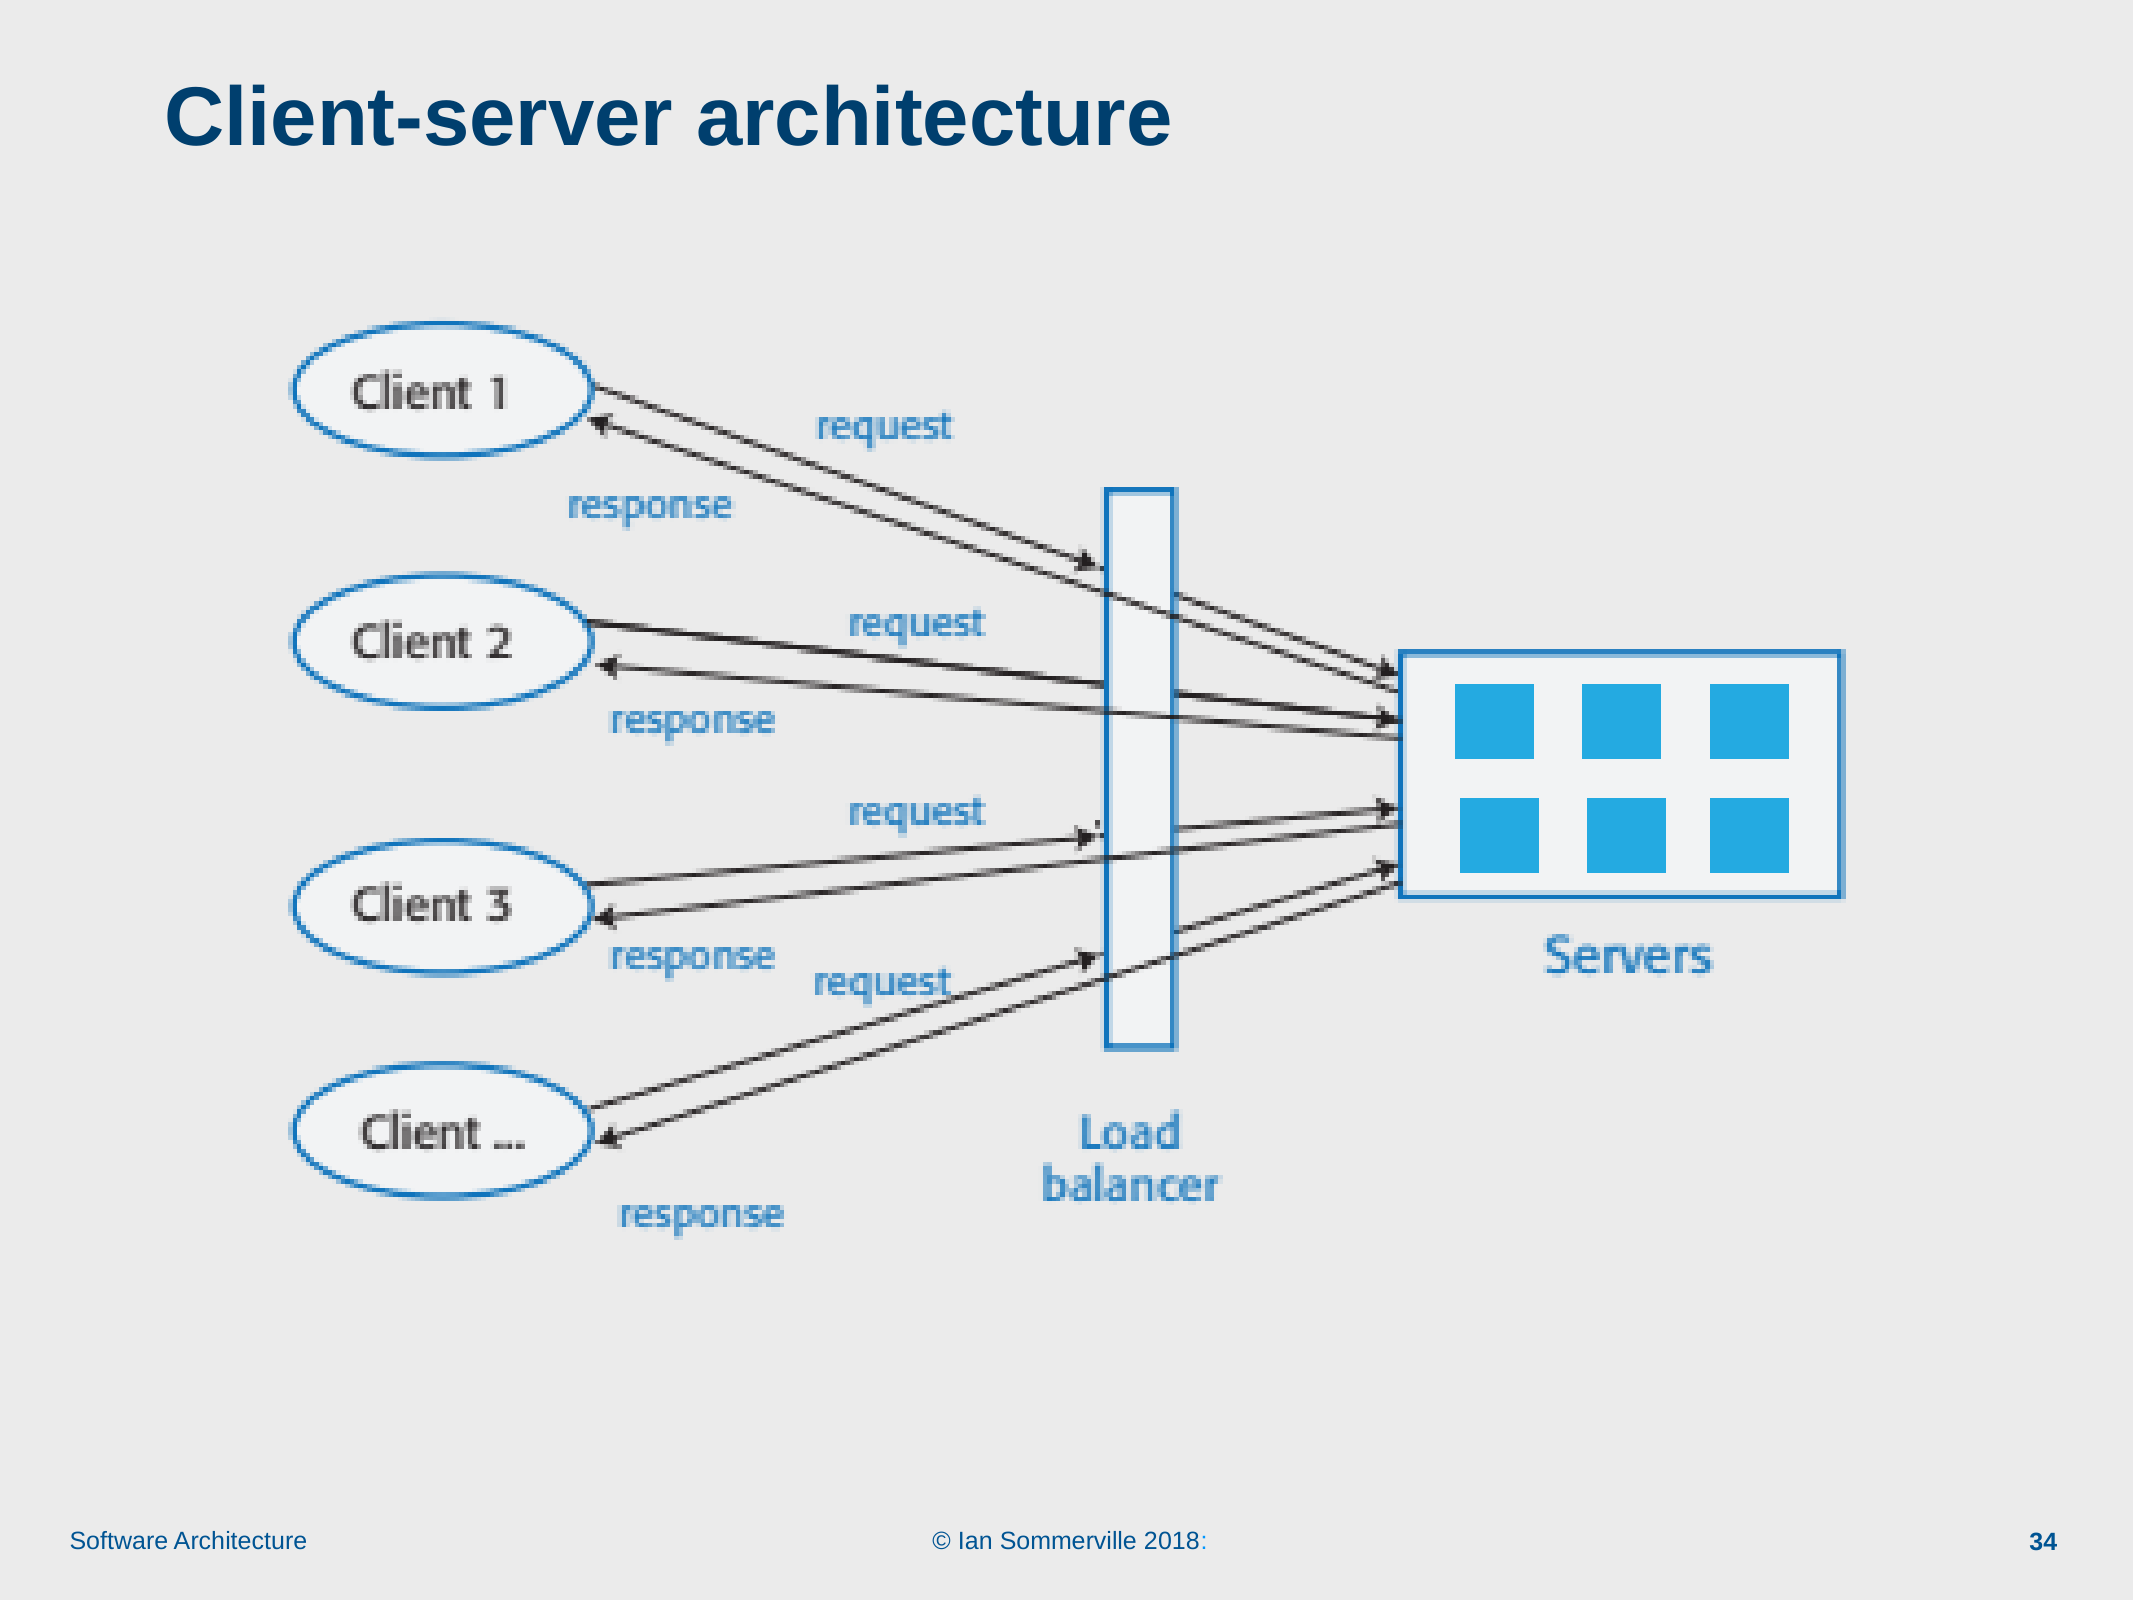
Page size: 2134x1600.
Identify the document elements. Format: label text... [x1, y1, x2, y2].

slide_number 34 [2018, 1516, 2067, 1563]
picture [100, 266, 1978, 1367]
title Client-server architecture [155, 55, 1978, 169]
